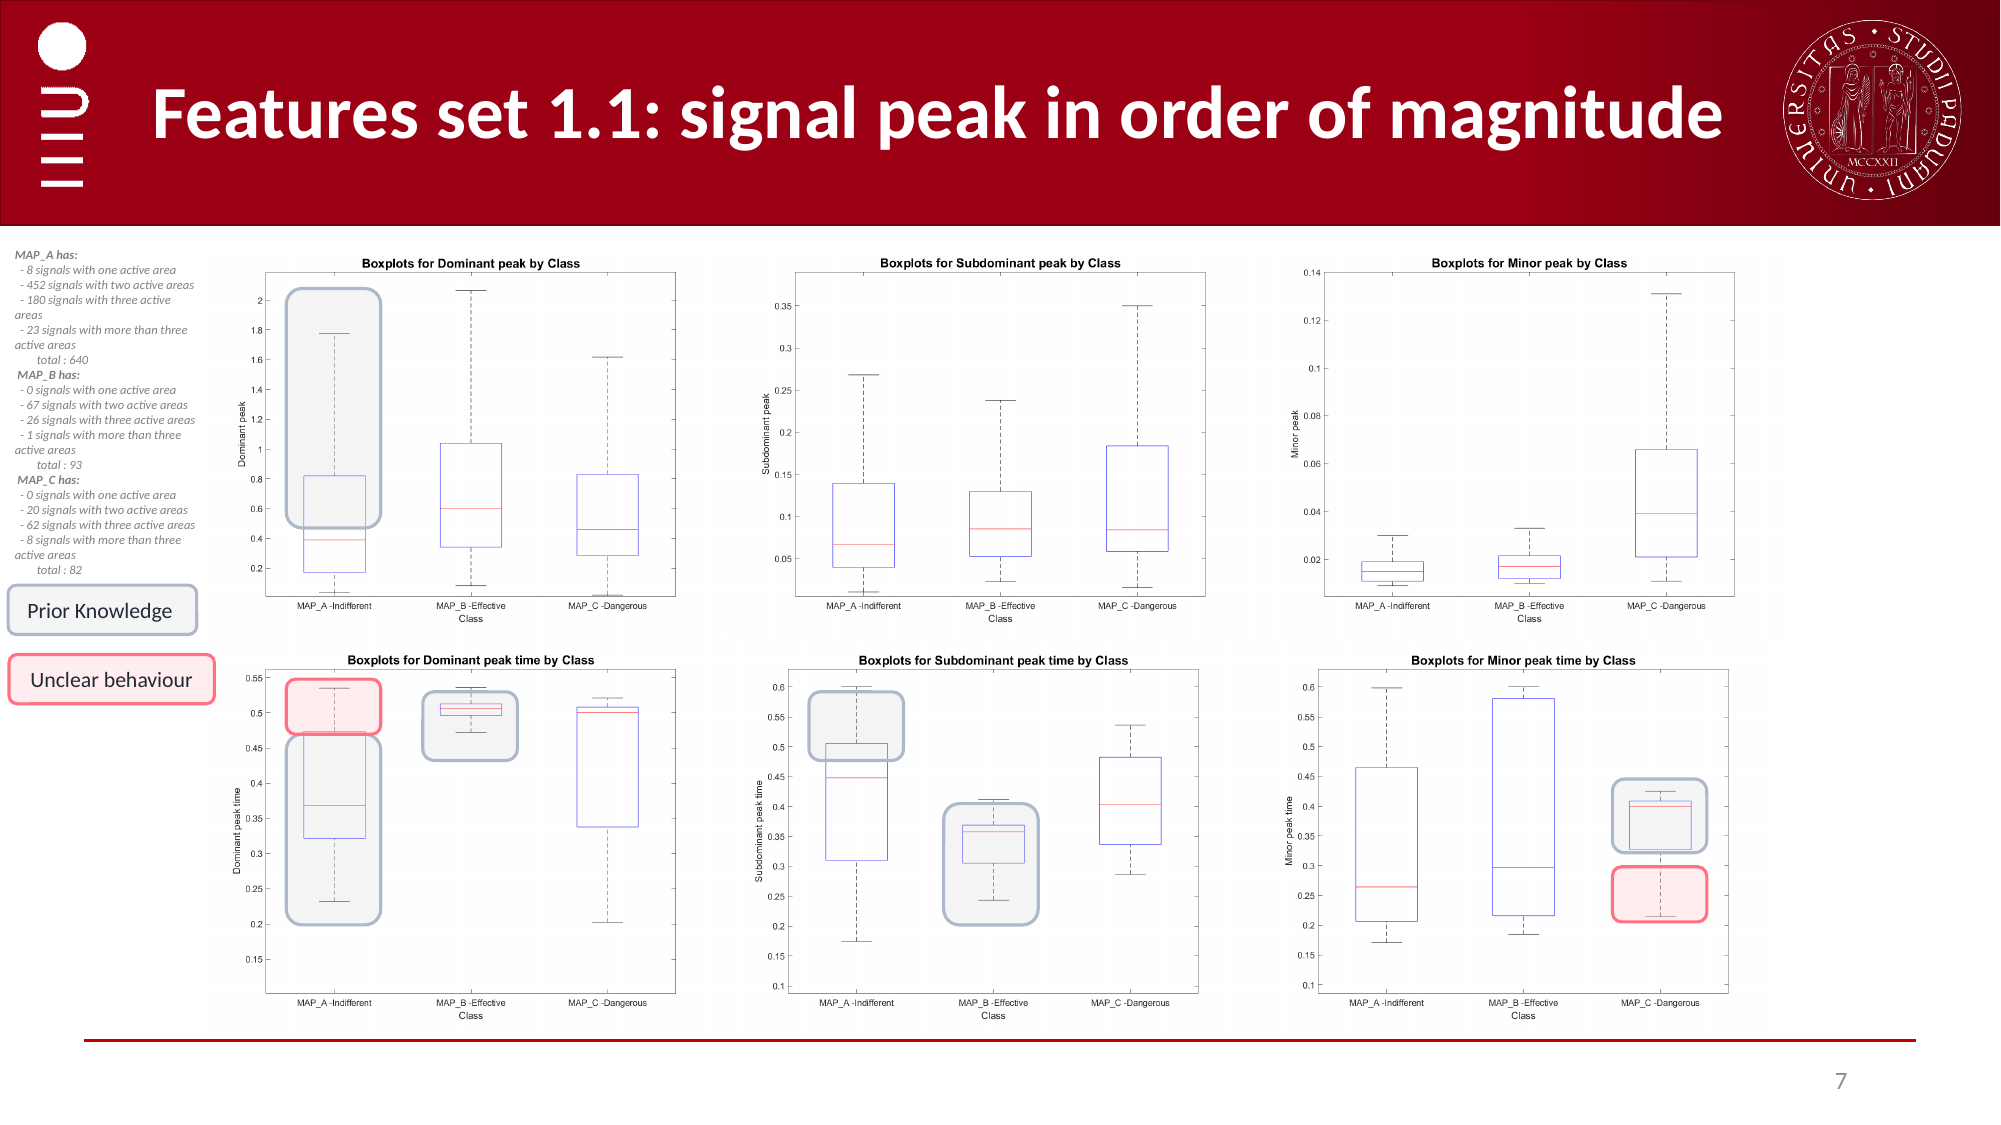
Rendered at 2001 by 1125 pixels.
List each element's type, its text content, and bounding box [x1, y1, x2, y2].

text_box Prior Knowledge [7, 584, 196, 636]
title Features set 1.1: signal peak in order of magnitude [137, 34, 1763, 194]
picture [1783, 20, 1963, 200]
text_box Unclear behaviour [7, 653, 196, 705]
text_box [196, 242, 1785, 1037]
text_box MAP_A has: - 8 signals with one active area - 452 signals with two active areas - 180 signals with three active areas - 23 signals with more than three active areas total : 640 MAP_B has: - 0 signals with one active area - 67 signals with two active areas - 26 signals with three active areas - 1 signals with more than three active areas total : 93 MAP_C has: - 0 signals with one active area - 20 signals with two active areas - 62 signals with three active areas - 8 signals with more than three active areas total : 82 [0, 239, 215, 585]
slide_number 7 [1412, 1049, 1863, 1110]
